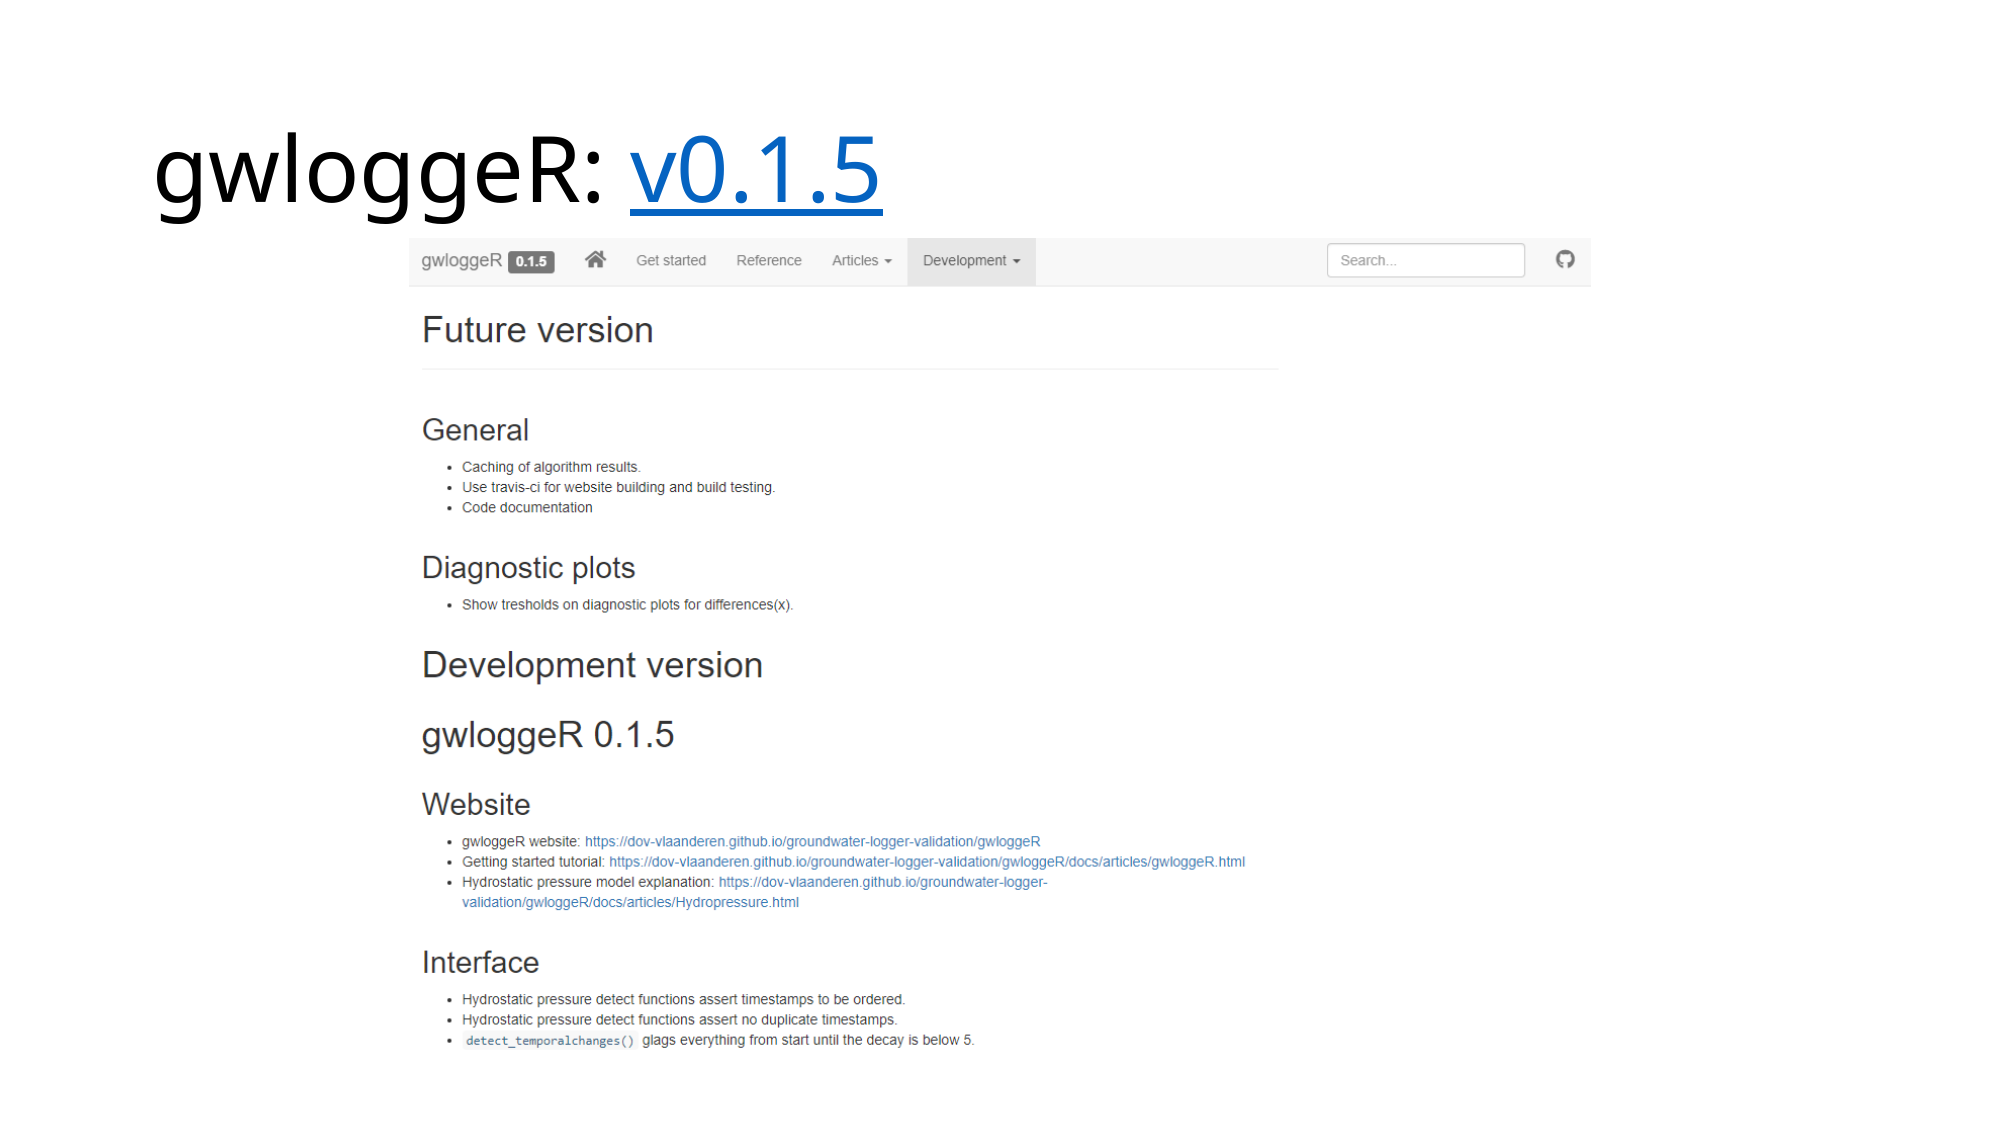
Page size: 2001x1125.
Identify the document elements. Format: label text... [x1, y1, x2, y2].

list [409, 238, 1591, 1066]
title gwloggeR: v0.1.5 [137, 59, 1863, 278]
